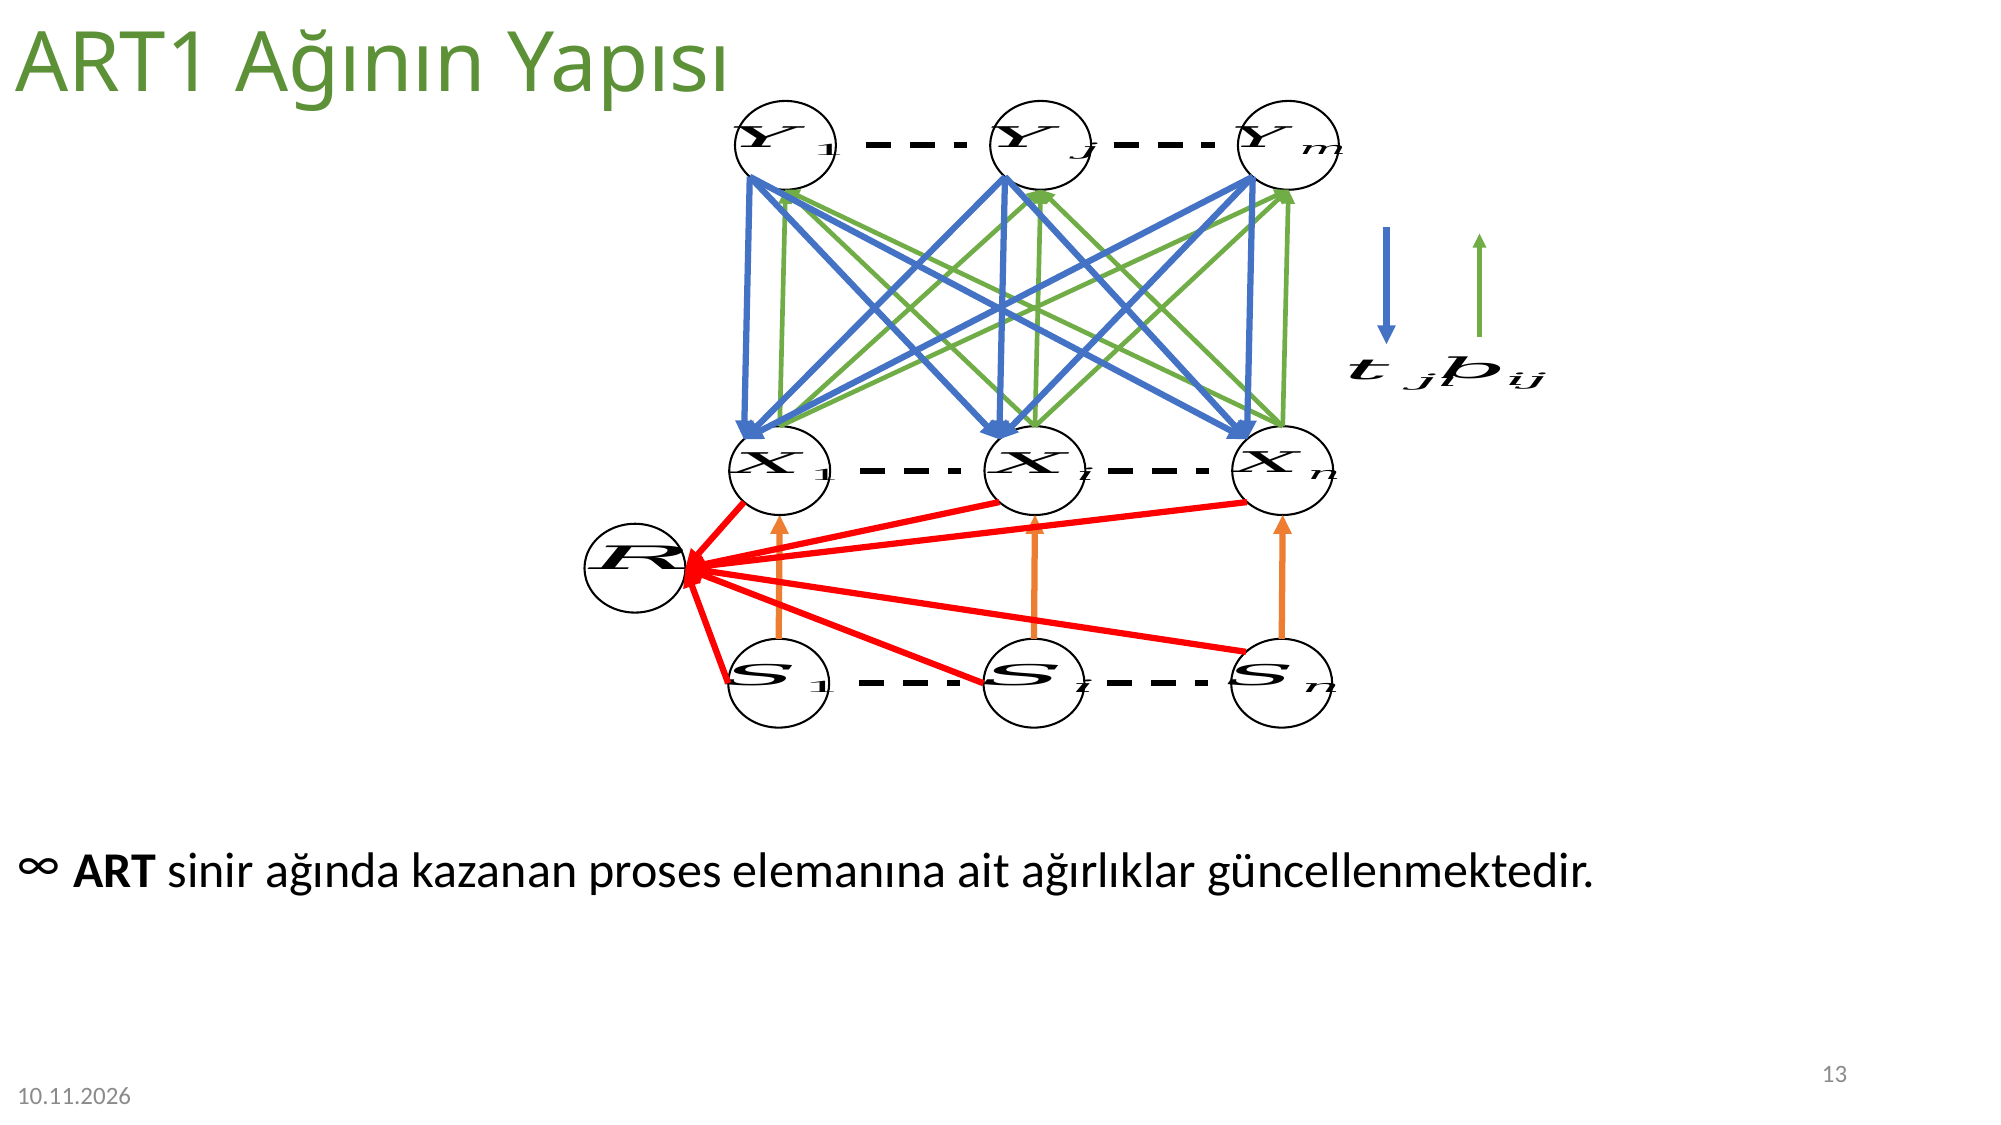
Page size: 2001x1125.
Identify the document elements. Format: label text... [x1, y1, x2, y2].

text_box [581, 68, 1863, 775]
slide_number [2, 1065, 181, 1125]
text_box ART1 Ağının Yapısı [0, 0, 1346, 117]
subtitle ART sinir ağında kazanan proses elemanına ait ağırlıklar güncellenmektedir. [2, 836, 1971, 936]
slide_number 13 [1412, 1042, 1863, 1103]
